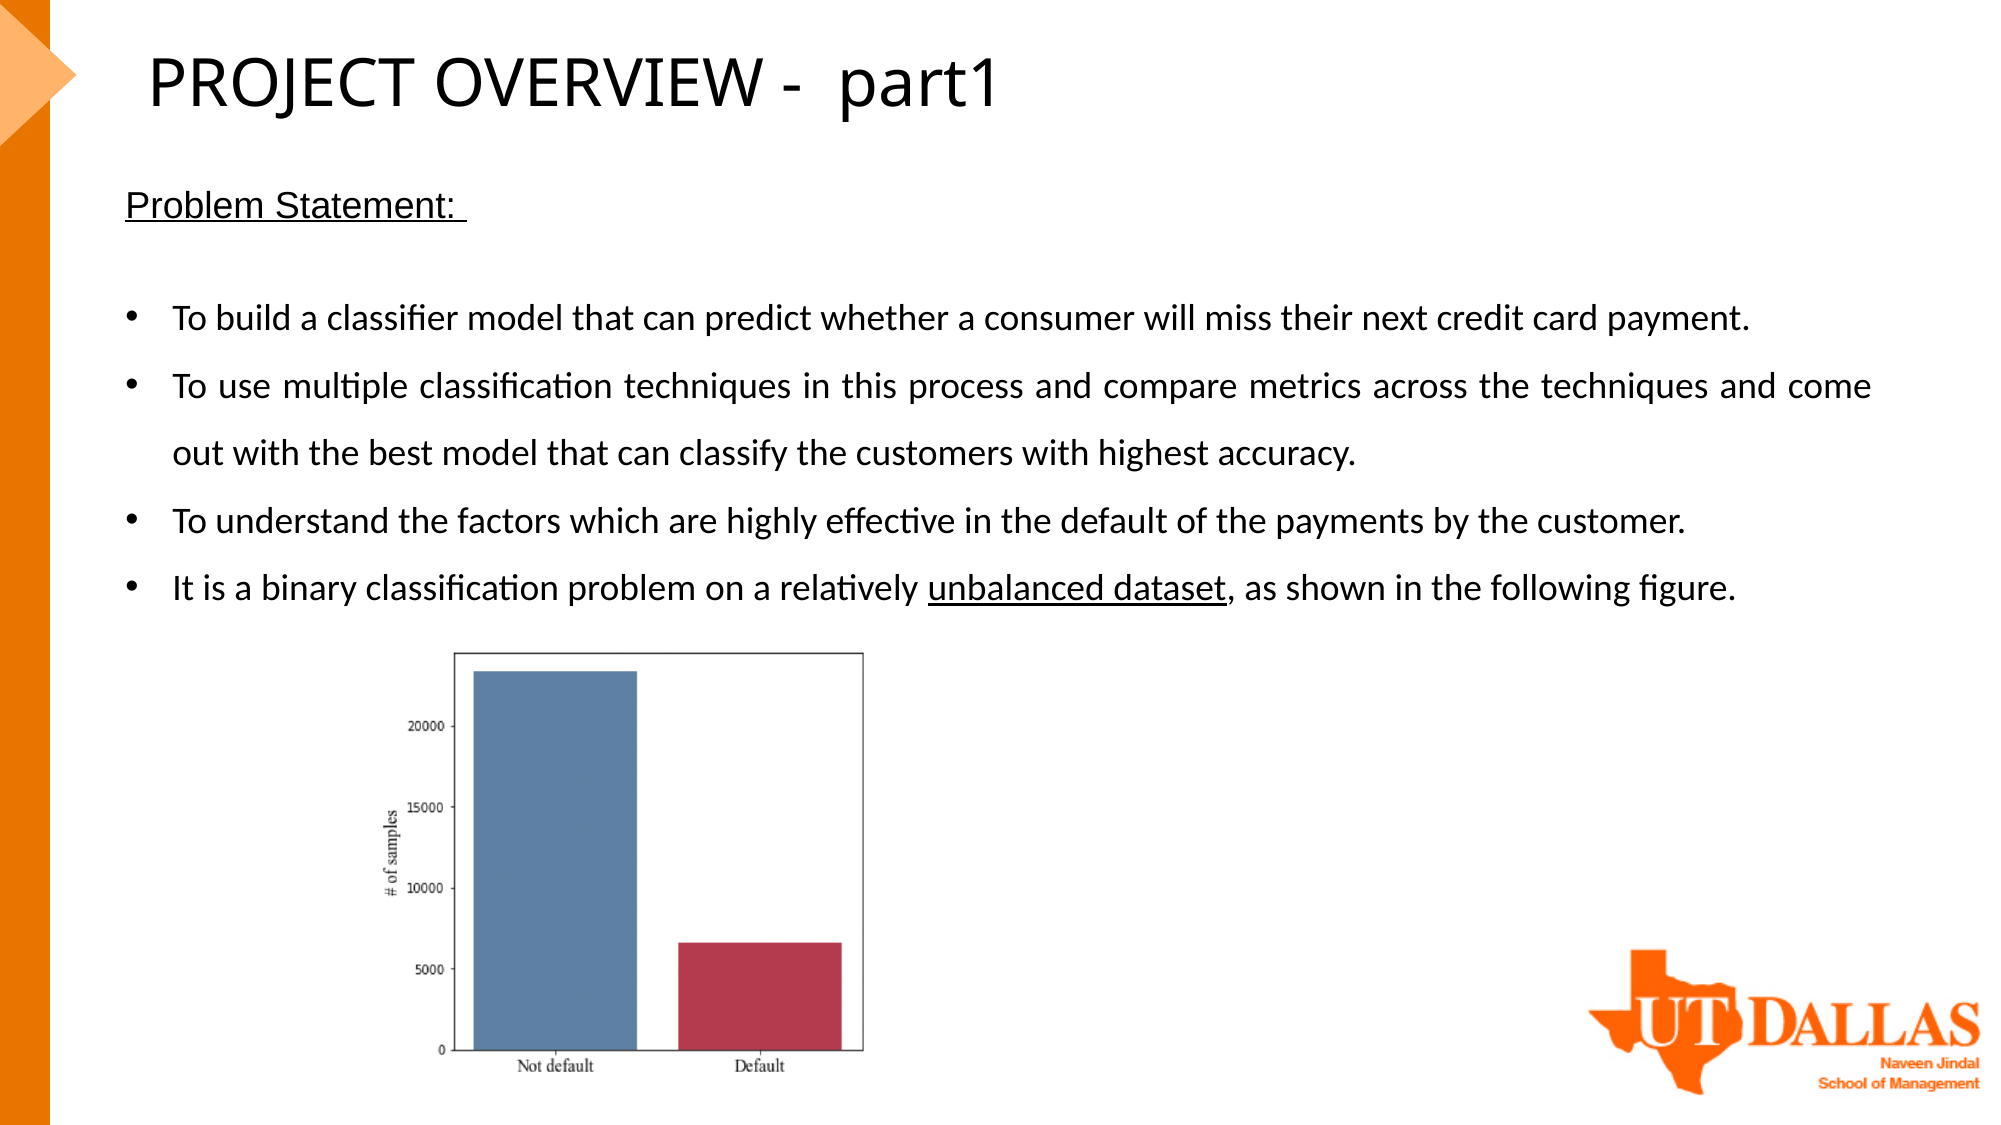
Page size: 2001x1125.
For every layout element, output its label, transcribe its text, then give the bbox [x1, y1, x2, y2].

picture [1571, 924, 1999, 1123]
text_box PROJECT OVERVIEW - part1 [0, 32, 1469, 158]
text_box Problem Statement: To build a classifier model that can predict whether a consumer will miss their next credit card payment. To use multiple classification techniques in this process and compare metrics across the techniques and come out with the best model that can classify the customers with highest accuracy. To understand the factors which are highly effective in the default of the payments by the customer. It is a binary classification problem on a relatively unbalanced dataset, as shown in the following figure. [110, 173, 1890, 661]
picture [347, 619, 917, 1107]
